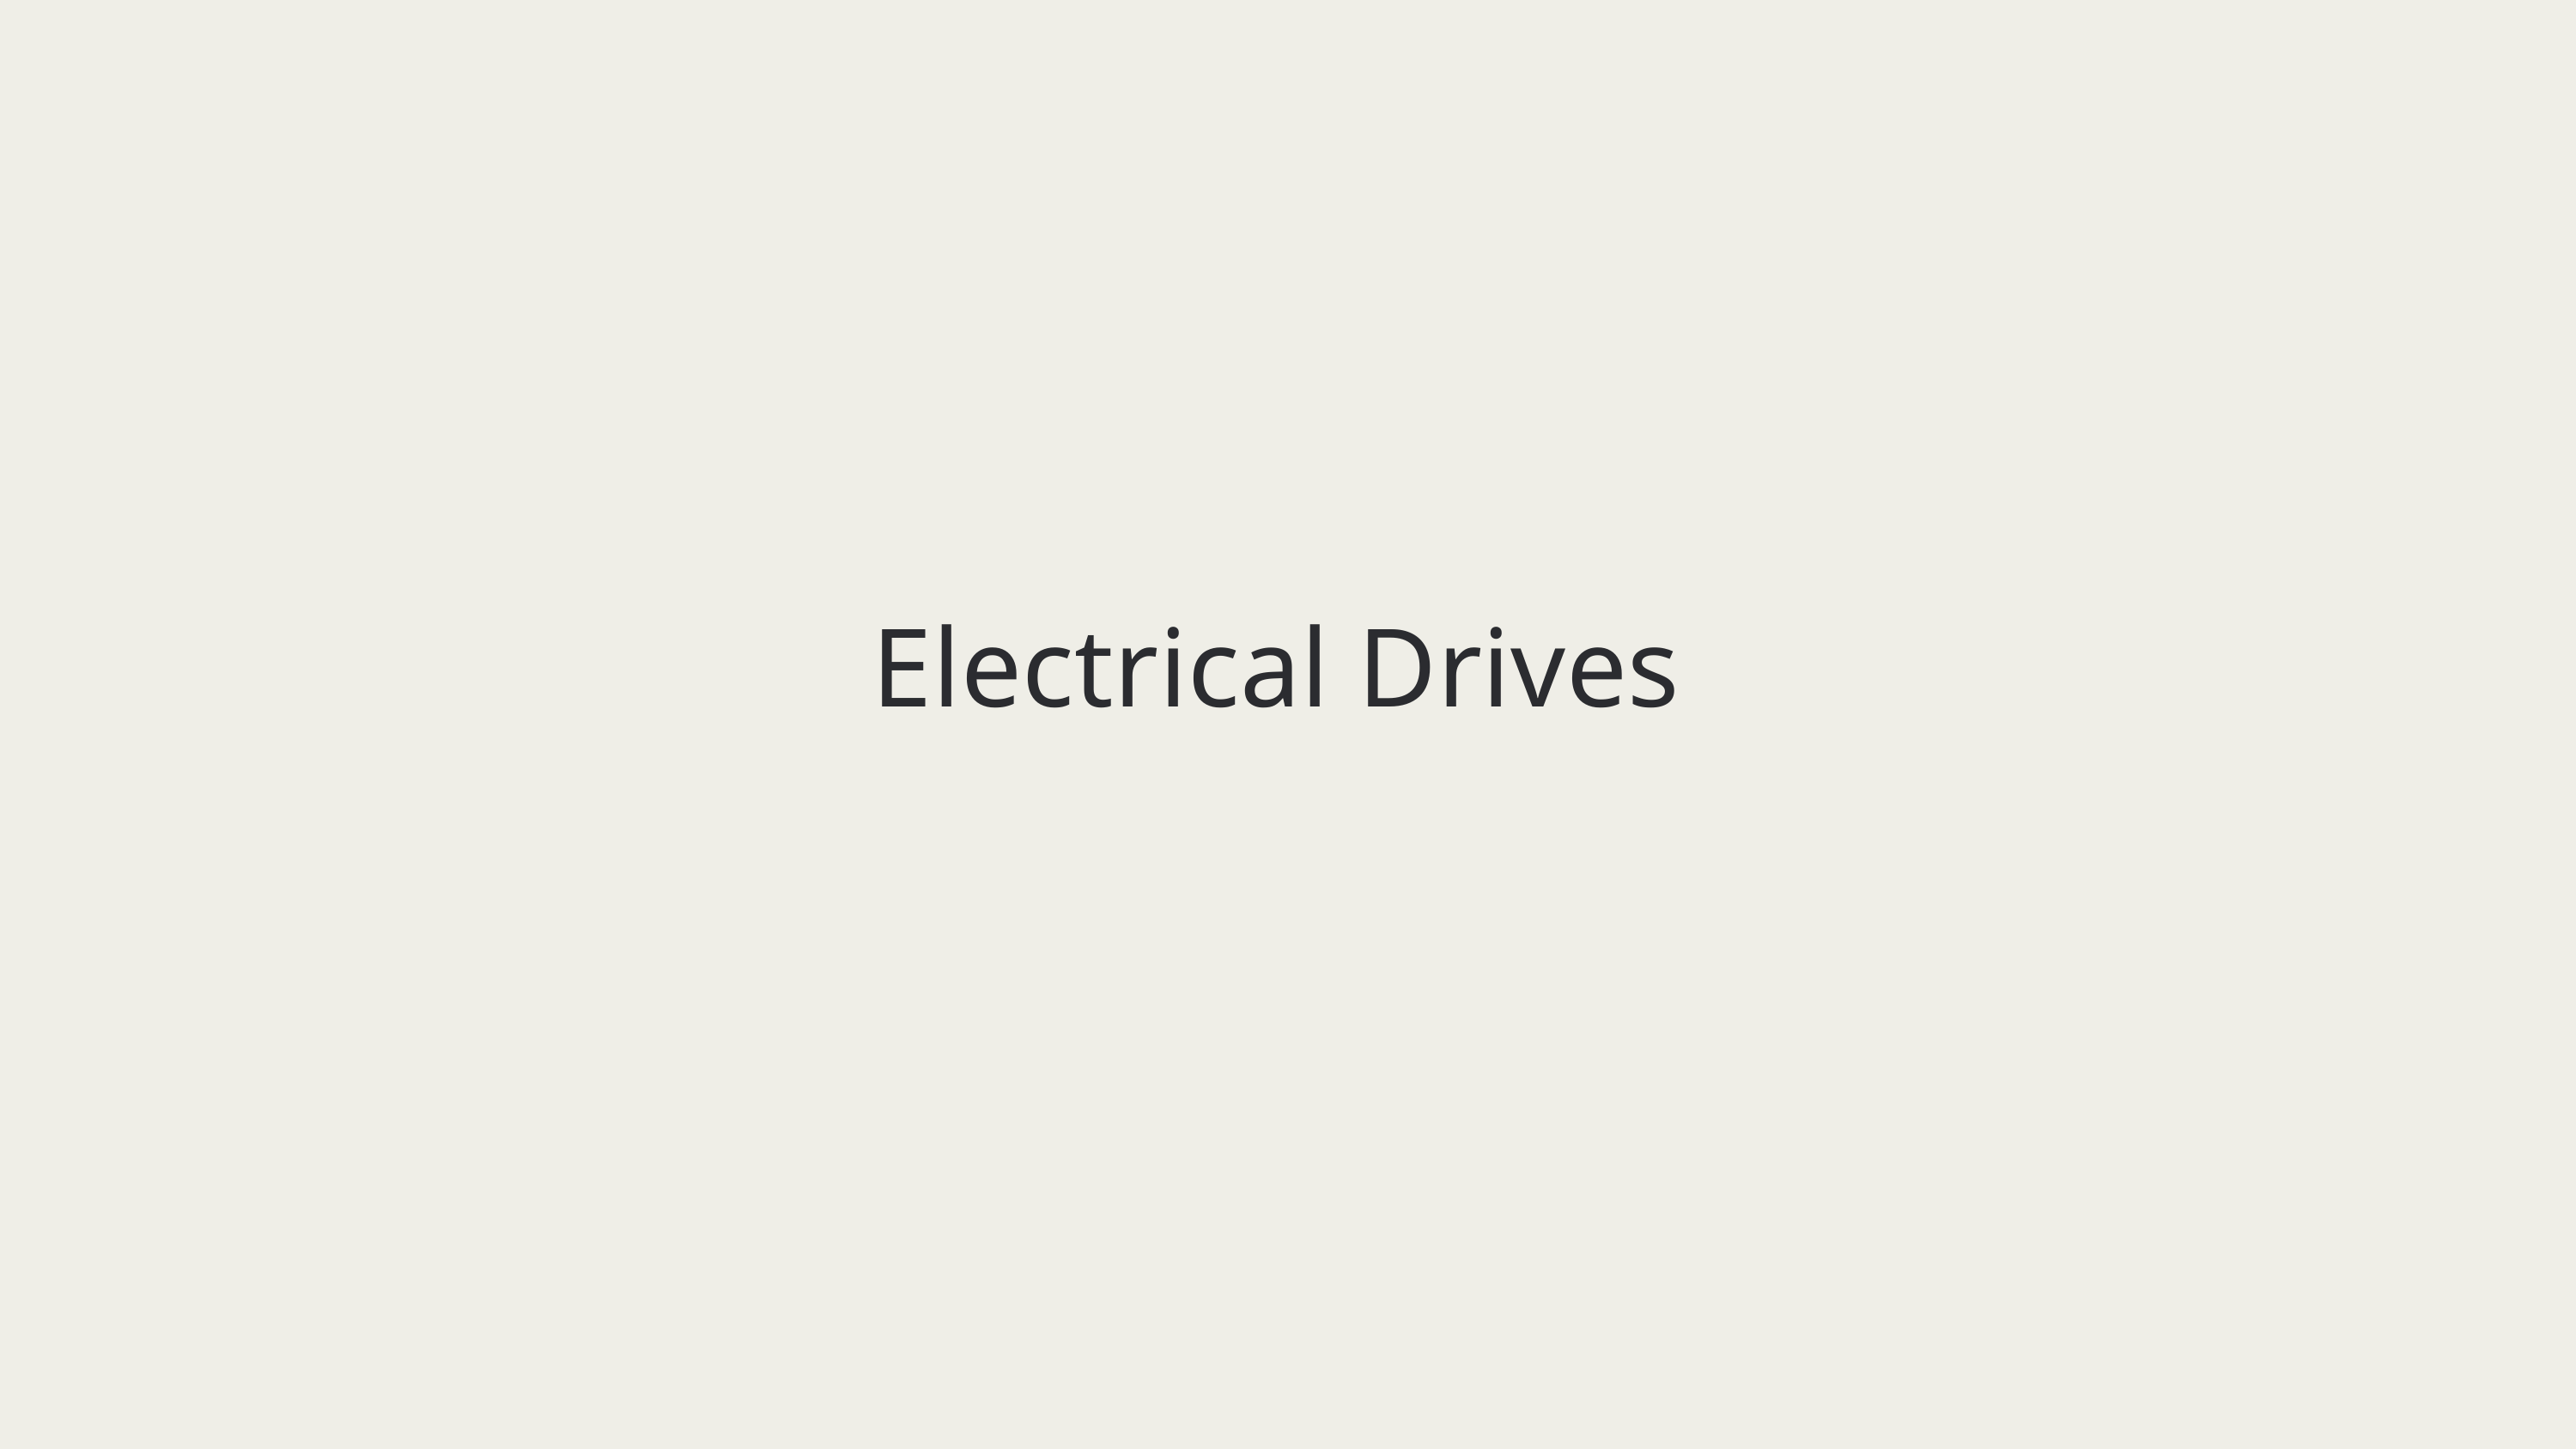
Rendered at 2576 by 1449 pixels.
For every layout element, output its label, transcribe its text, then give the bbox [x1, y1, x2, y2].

text_box Electrical Drives [872, 587, 1704, 729]
